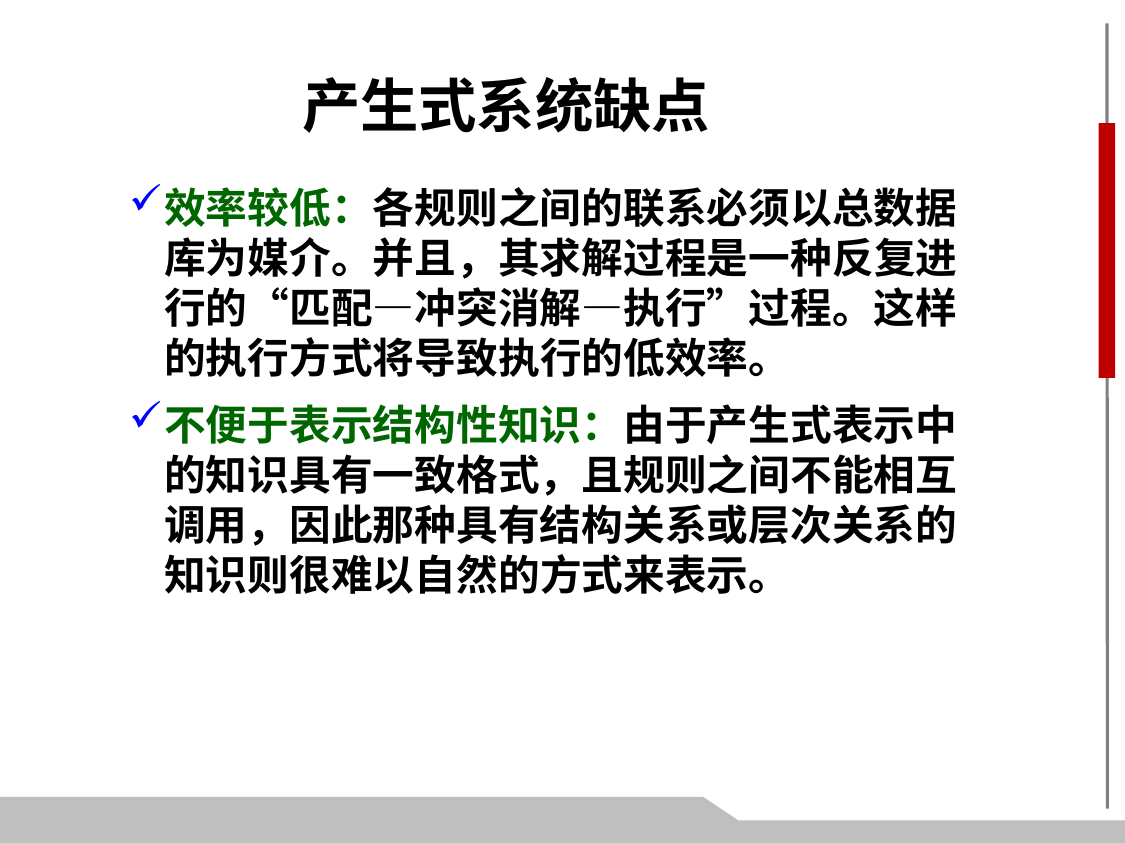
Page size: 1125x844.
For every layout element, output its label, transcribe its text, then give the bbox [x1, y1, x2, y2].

list 效率较低：各规则之间的联系必须以总数据库为媒介。并且，其求解过程是一种反复进行的“匹配—冲突消解—执行”过程。这样的执行方式将导致执行的低效率。 不便于表示结构性知识：由于产生式表示中的知识具有一致格式，且规则之间不能相互调用，因此那种具有结构关系或层次关系的知识则很难以自然的方式来表示。 [57, 174, 1014, 689]
title 产生式系统缺点 [0, 33, 1013, 175]
